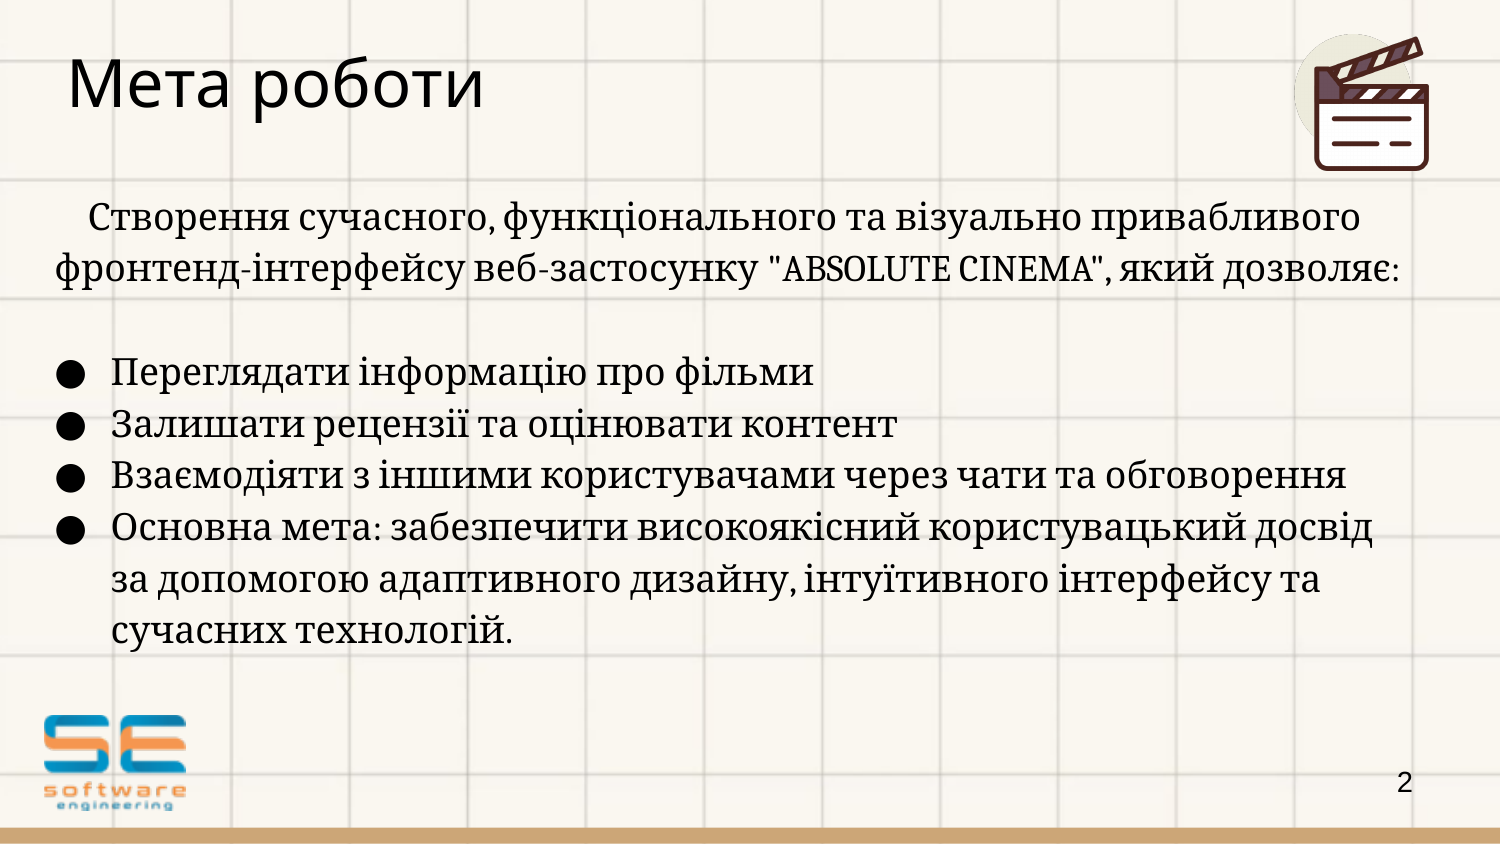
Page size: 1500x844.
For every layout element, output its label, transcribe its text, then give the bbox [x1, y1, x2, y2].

list Створення сучасного, функціонального та візуально привабливого фронтенд-інтерфейсу веб-застосунку "ABSOLUTE CINEMA", який дозволяє: Переглядати інформацію про фільми Залишати рецензії та оцінювати контент Взаємодіяти з іншими користувачами через чати та обговорення Основна мета: забезпечити високоякісний користувацький досвід за допомогою адаптивного дизайну, інтуїтивного інтерфейсу та сучасних технологій. [20, 170, 1430, 677]
picture [0, 0, 1500, 827]
title Мета роботи [51, 0, 1449, 137]
text_box 2 [1382, 755, 1500, 806]
